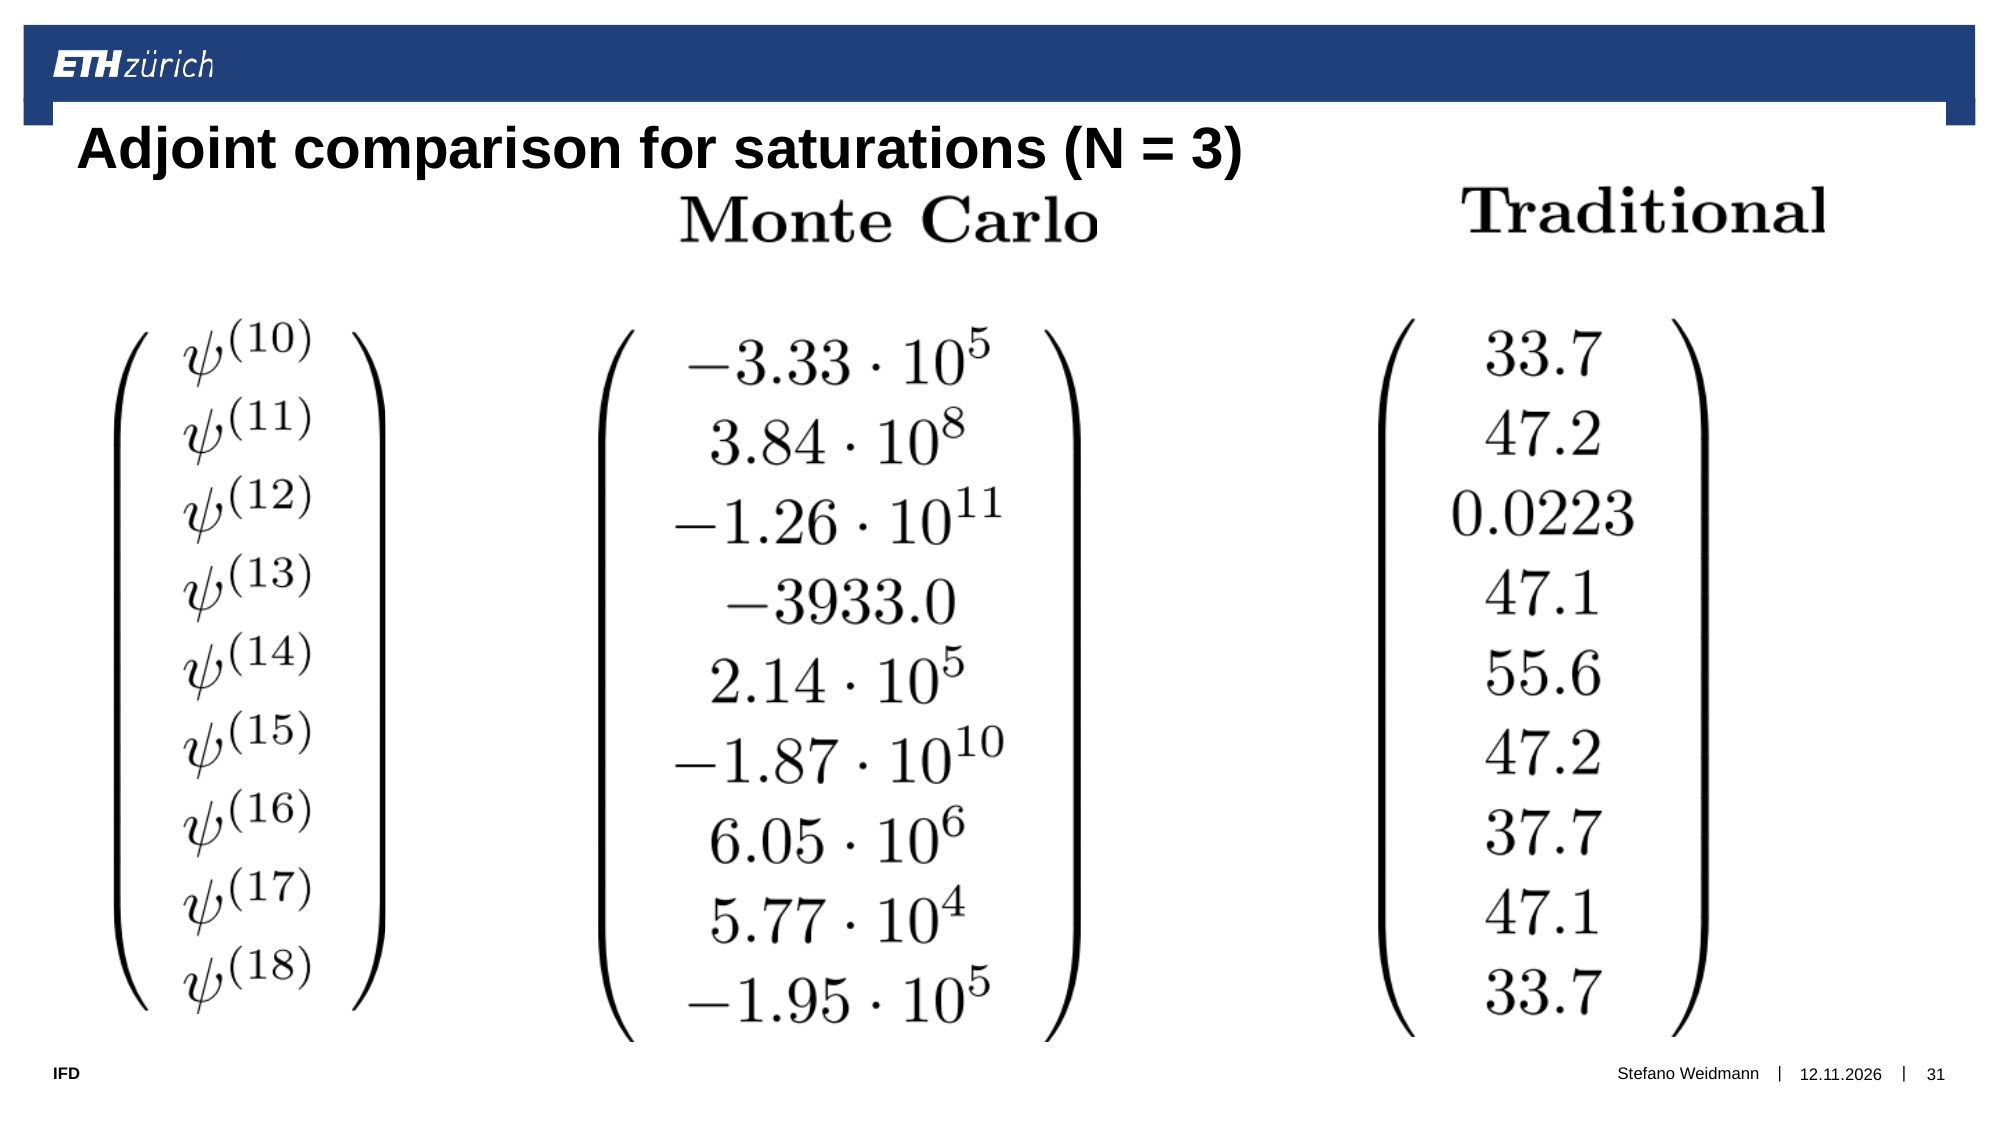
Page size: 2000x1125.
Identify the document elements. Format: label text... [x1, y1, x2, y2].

picture [1377, 184, 1825, 1037]
slide_number 31 [1906, 1034, 1966, 1112]
picture [113, 318, 386, 1014]
footer Stefano Weidmann [999, 1034, 1760, 1111]
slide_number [1790, 1034, 1892, 1112]
title Adjoint comparison for saturations (N = 3) [53, 101, 1946, 262]
picture [597, 194, 1098, 1043]
